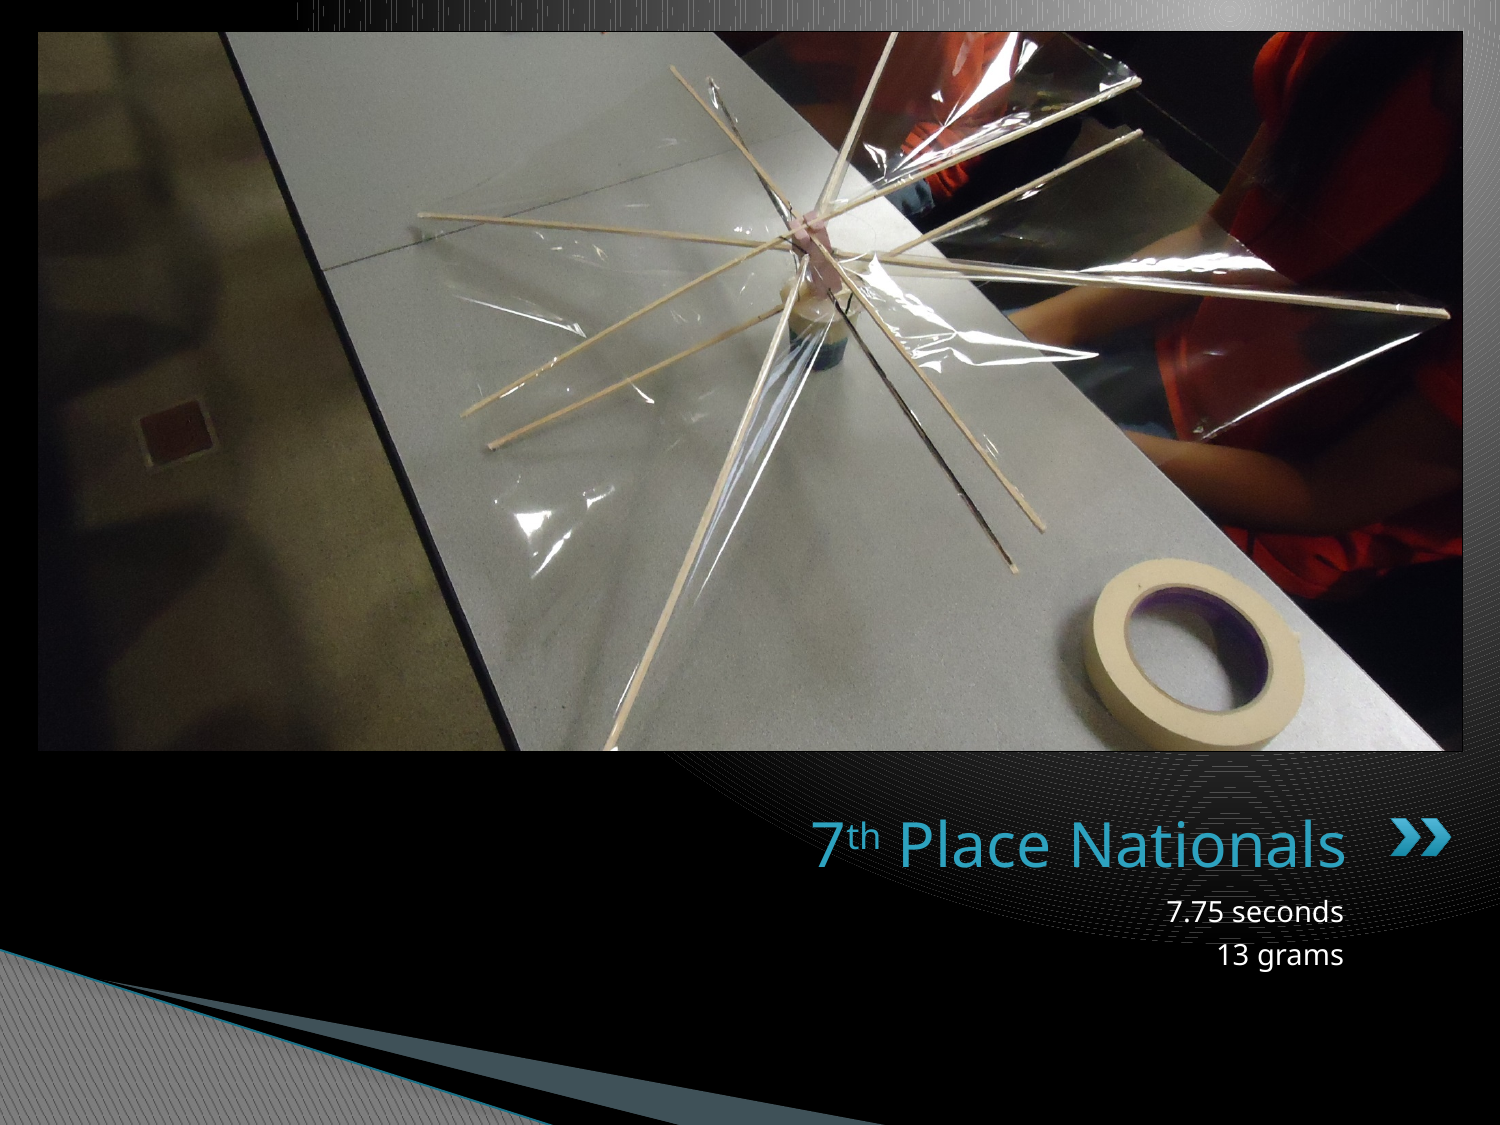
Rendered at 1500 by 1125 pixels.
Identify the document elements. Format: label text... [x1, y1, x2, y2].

title 7th Place Nationals [37, 798, 1363, 891]
picture [0, 952, 543, 1125]
picture [37, 30, 1463, 752]
list 7.75 seconds 13 grams [187, 892, 1363, 1000]
